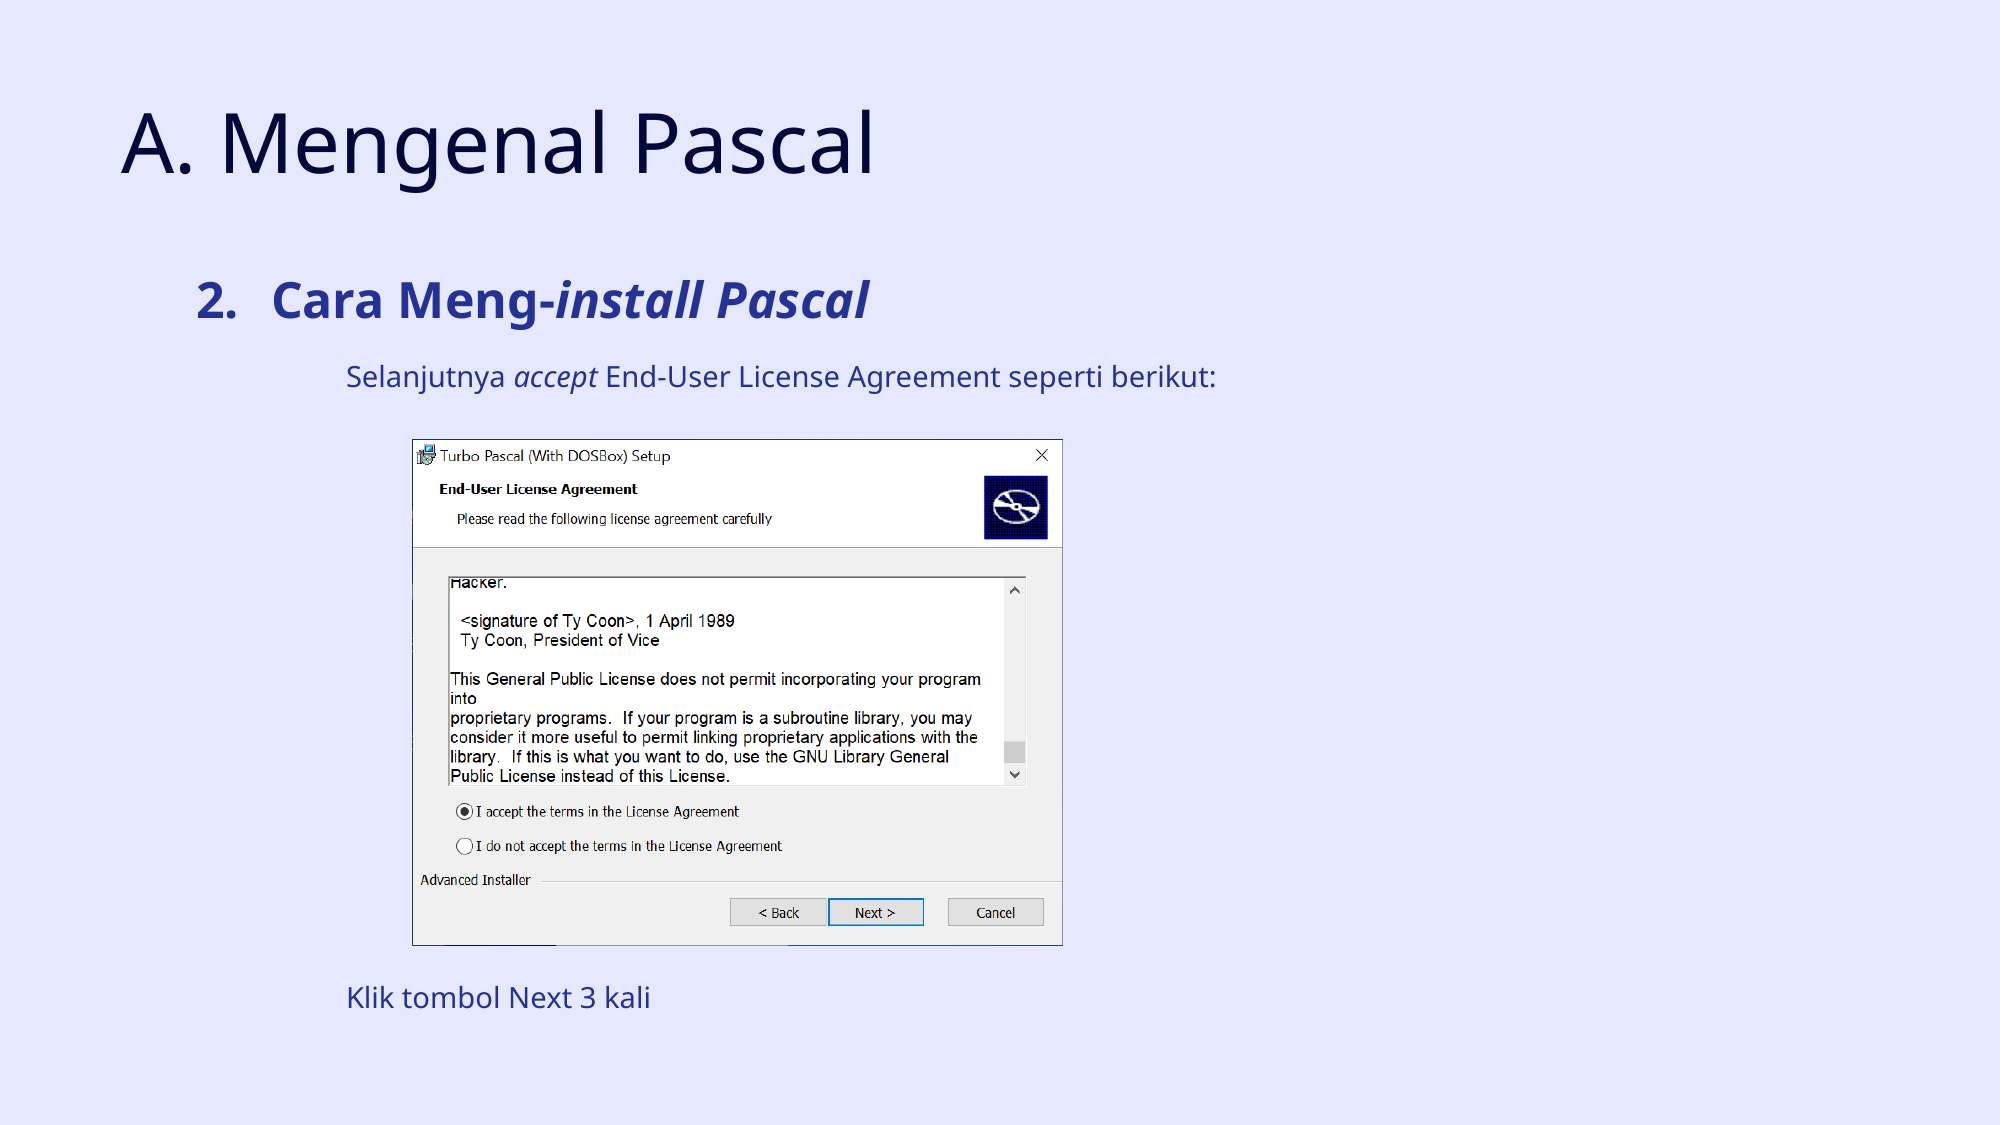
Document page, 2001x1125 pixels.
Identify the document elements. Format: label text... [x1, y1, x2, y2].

picture [412, 439, 1064, 947]
title A. Mengenal Pascal [106, 74, 1649, 206]
list Cara Meng-install Pascal Selanjutnya accept End-User License Agreement seperti berikut: Klik tombol Next 3 kali [181, 244, 1828, 1075]
